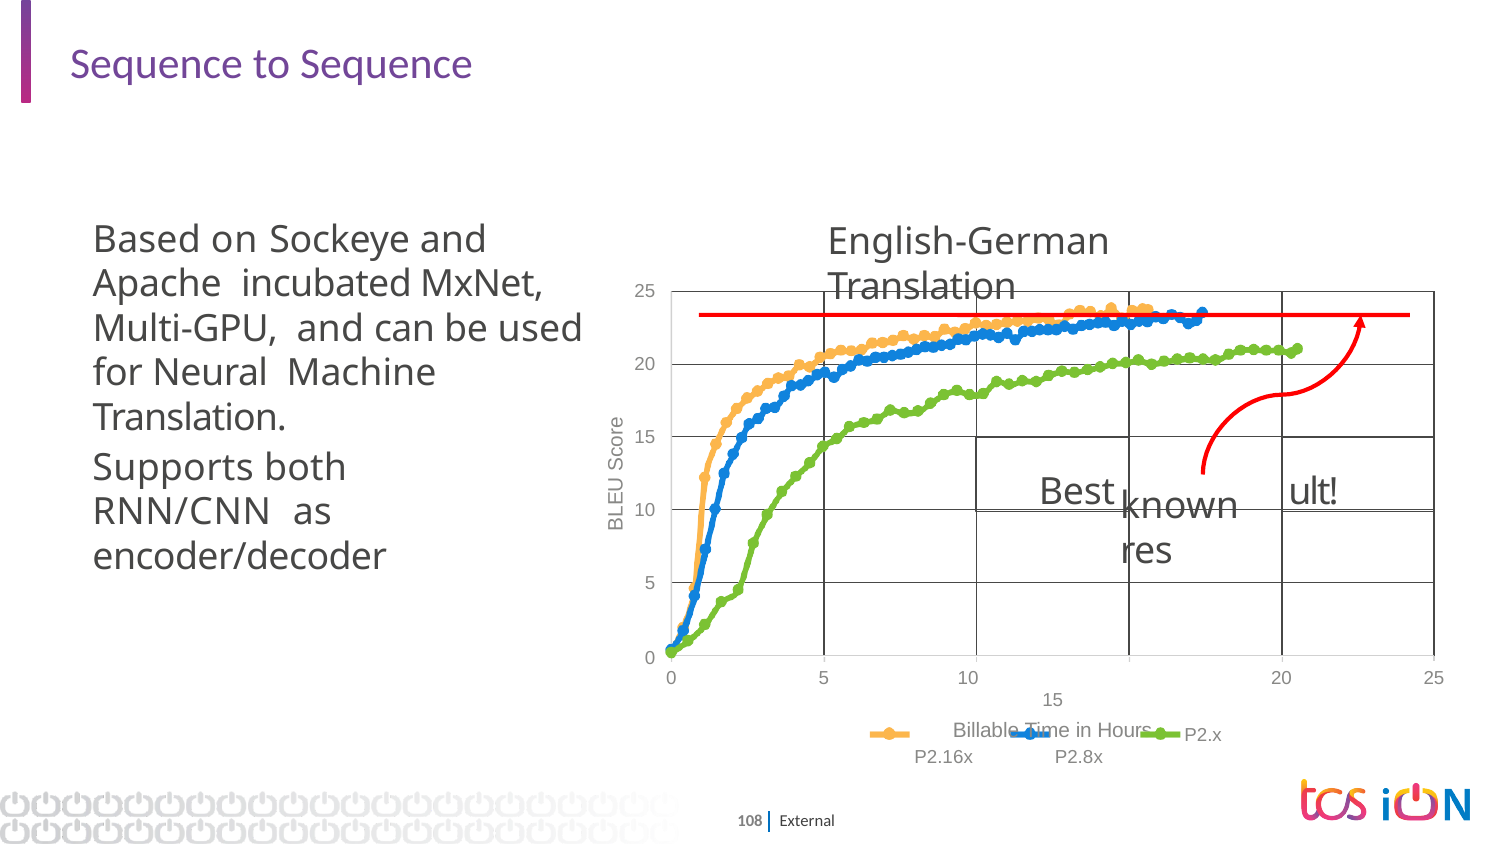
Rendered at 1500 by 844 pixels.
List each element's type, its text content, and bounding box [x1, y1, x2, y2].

text_box Based on Sockeye and Apache incubated MxNet, Multi-GPU, and can be used for Neural Machine Translation. [90, 214, 594, 440]
text_box 10 15 Billable Time in Hours P2.16x P2.8x [911, 671, 1157, 768]
text_box 10 [632, 495, 658, 521]
text_box BLEU Score [601, 414, 627, 533]
text_box 20 [632, 349, 658, 375]
text_box 0 [664, 670, 679, 688]
text_box 20 [1268, 671, 1295, 688]
picture [0, 791, 803, 844]
text_box English-German Translation [825, 214, 1286, 288]
text_box 25 [1421, 663, 1447, 688]
text_box 5 0 [642, 568, 658, 669]
picture [1295, 778, 1473, 827]
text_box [698, 312, 1411, 475]
text_box [869, 727, 910, 740]
text_box 5 [816, 671, 832, 688]
text_box Supports both RNN/CNN as encoder/decoder [90, 439, 506, 577]
text_box P2.x [1182, 720, 1225, 745]
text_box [664, 290, 1436, 663]
text_box 25 [632, 277, 658, 302]
text_box 15 [632, 422, 658, 448]
text_box [1140, 727, 1181, 740]
title Sequence to Sequence [68, 0, 712, 132]
